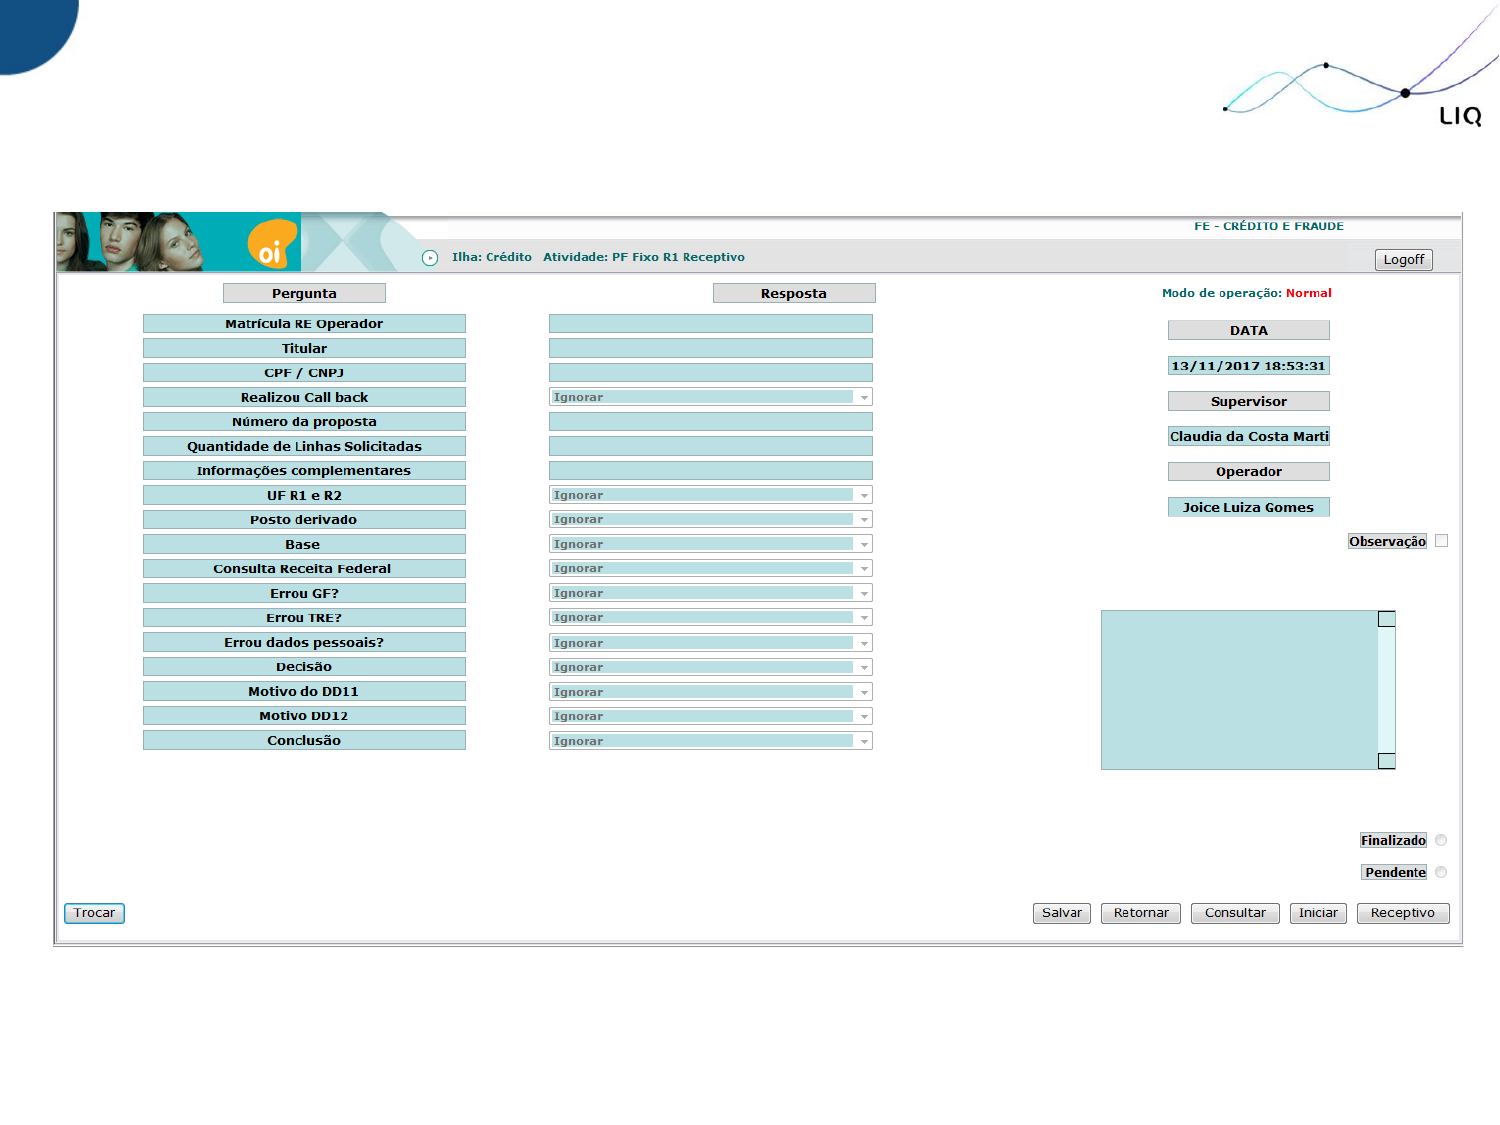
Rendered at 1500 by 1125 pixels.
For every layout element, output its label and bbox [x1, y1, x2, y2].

picture [1222, 0, 1499, 131]
picture [0, 0, 130, 170]
picture [52, 212, 1464, 947]
